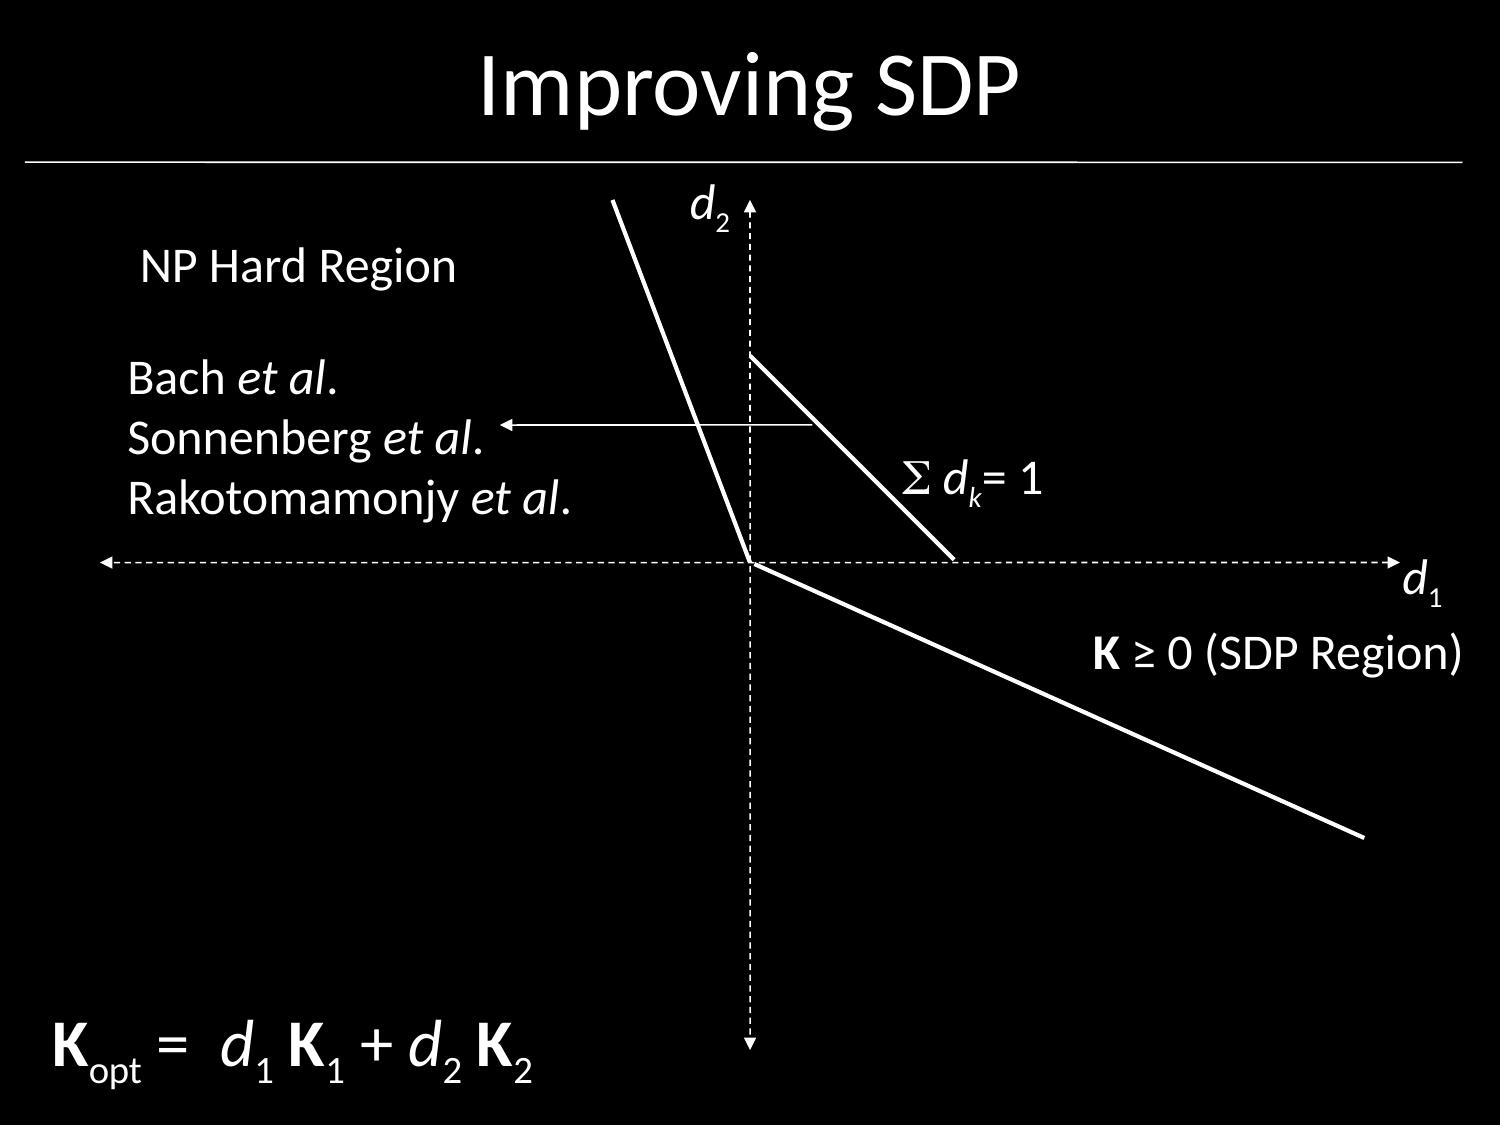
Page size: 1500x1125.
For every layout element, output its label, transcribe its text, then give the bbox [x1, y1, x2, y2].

text_box Kopt = d1 K1 + d2 K2 [37, 992, 713, 1099]
title Improving SDP [0, 14, 1500, 144]
text_box [743, 1035, 757, 1051]
text_box [99, 556, 119, 569]
text_box K ≥ 0 (SDP Region) [1078, 612, 1500, 688]
text_box d1 [1387, 537, 1475, 612]
text_box Bach et al. Sonnenberg et al. Rakotomamonjy et al. [112, 337, 600, 533]
text_box d2 [674, 162, 763, 246]
text_box NP Hard Region [125, 224, 538, 300]
text_box  dk= 1 [887, 437, 1066, 521]
text_box [499, 418, 813, 432]
